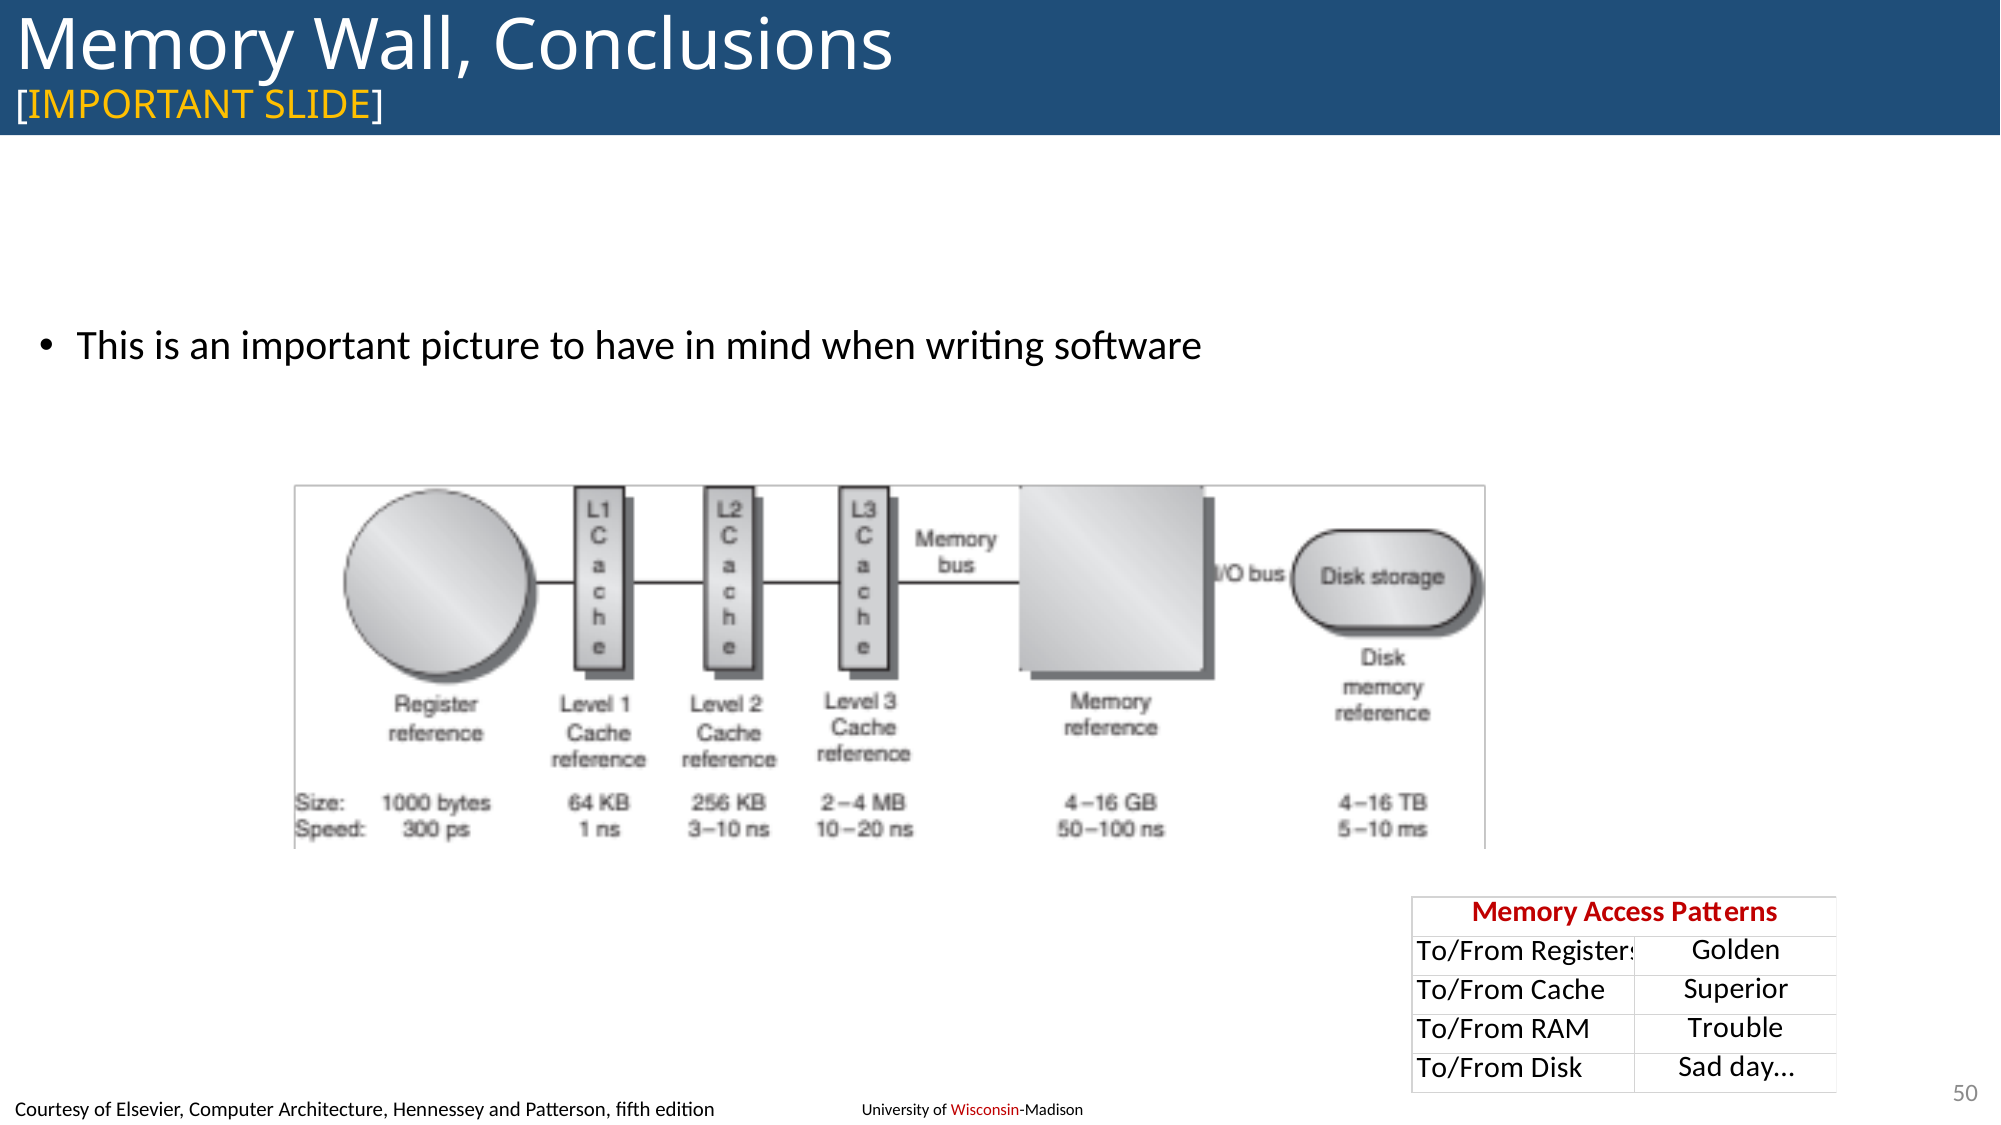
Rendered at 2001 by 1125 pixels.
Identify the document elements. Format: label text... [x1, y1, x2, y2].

text_box Courtesy of Elsevier, Computer Architecture, Hennessey and Patterson, fifth edition [0, 1088, 739, 1119]
picture [287, 472, 1501, 849]
slide_number 50 [1879, 1069, 1994, 1114]
list This is an important picture to have in mind when writing software [24, 245, 1987, 1055]
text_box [1411, 896, 1838, 1094]
title Memory Wall, Conclusions [IMPORTANT SLIDE] [0, 0, 2000, 136]
